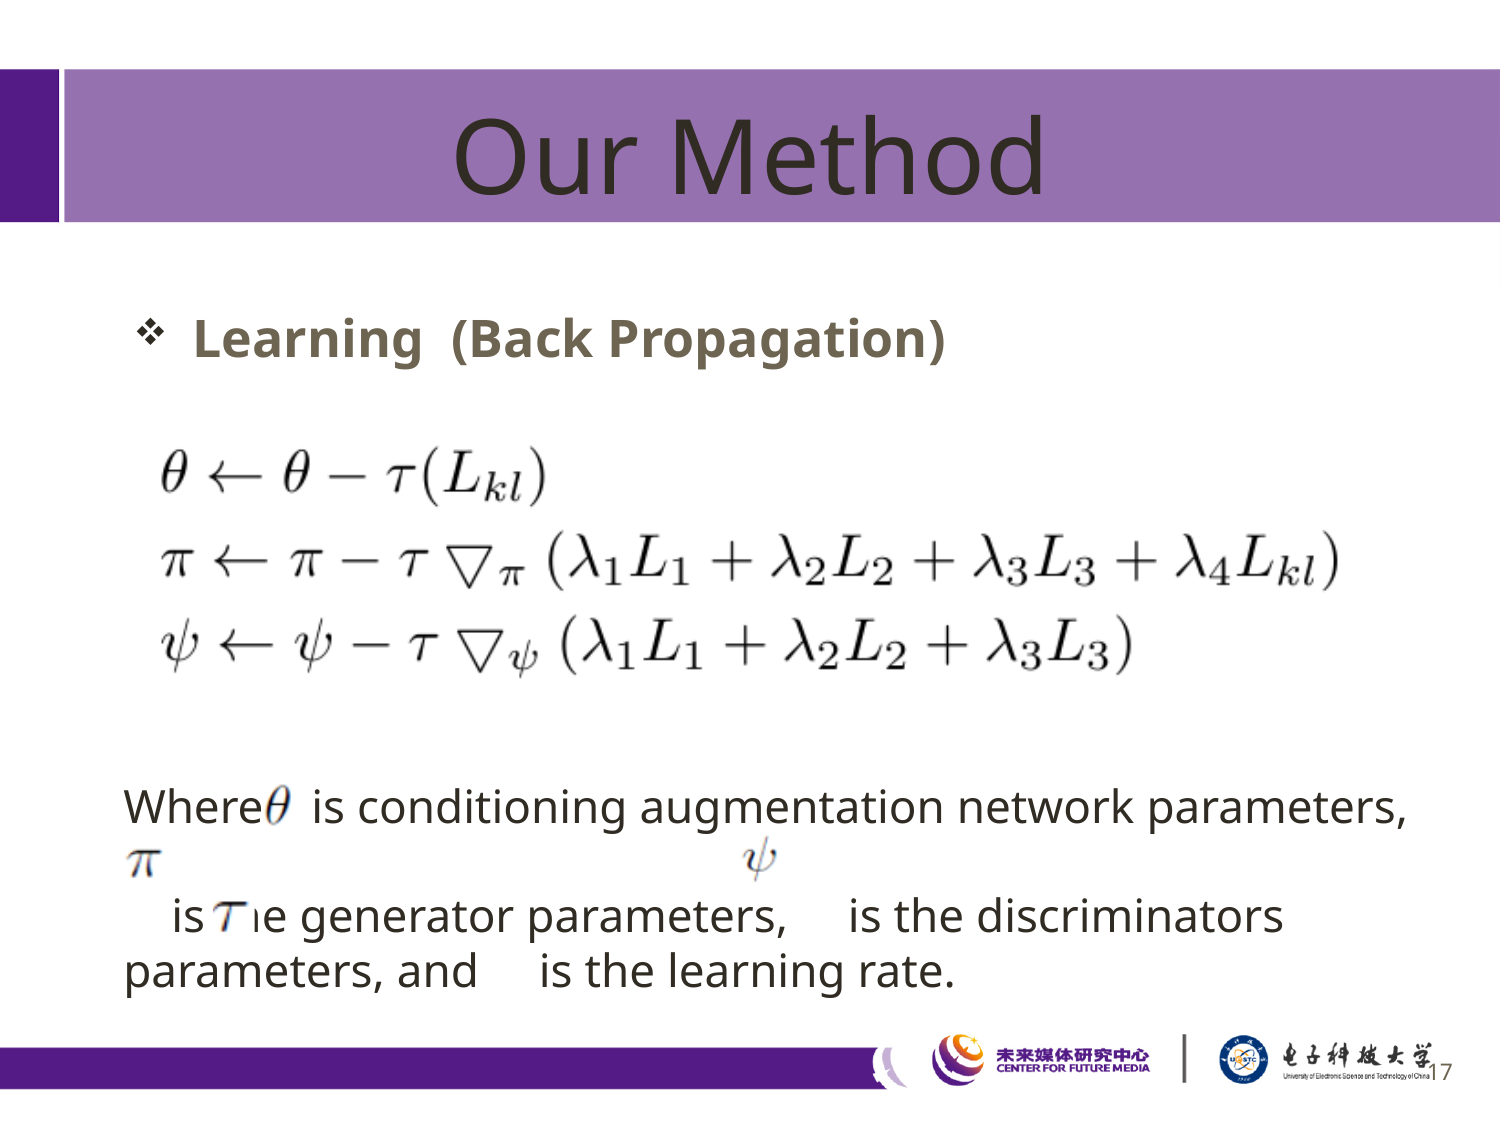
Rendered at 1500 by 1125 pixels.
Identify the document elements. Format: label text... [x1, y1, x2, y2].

slide_number 17 [1118, 1042, 1469, 1103]
list Learning (Back Propagation) [118, 963, 1453, 1011]
picture [0, 0, 1500, 1125]
list Learning (Back Propagation) [118, 297, 1453, 766]
title Our Method [81, 114, 1419, 223]
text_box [107, 768, 1500, 954]
